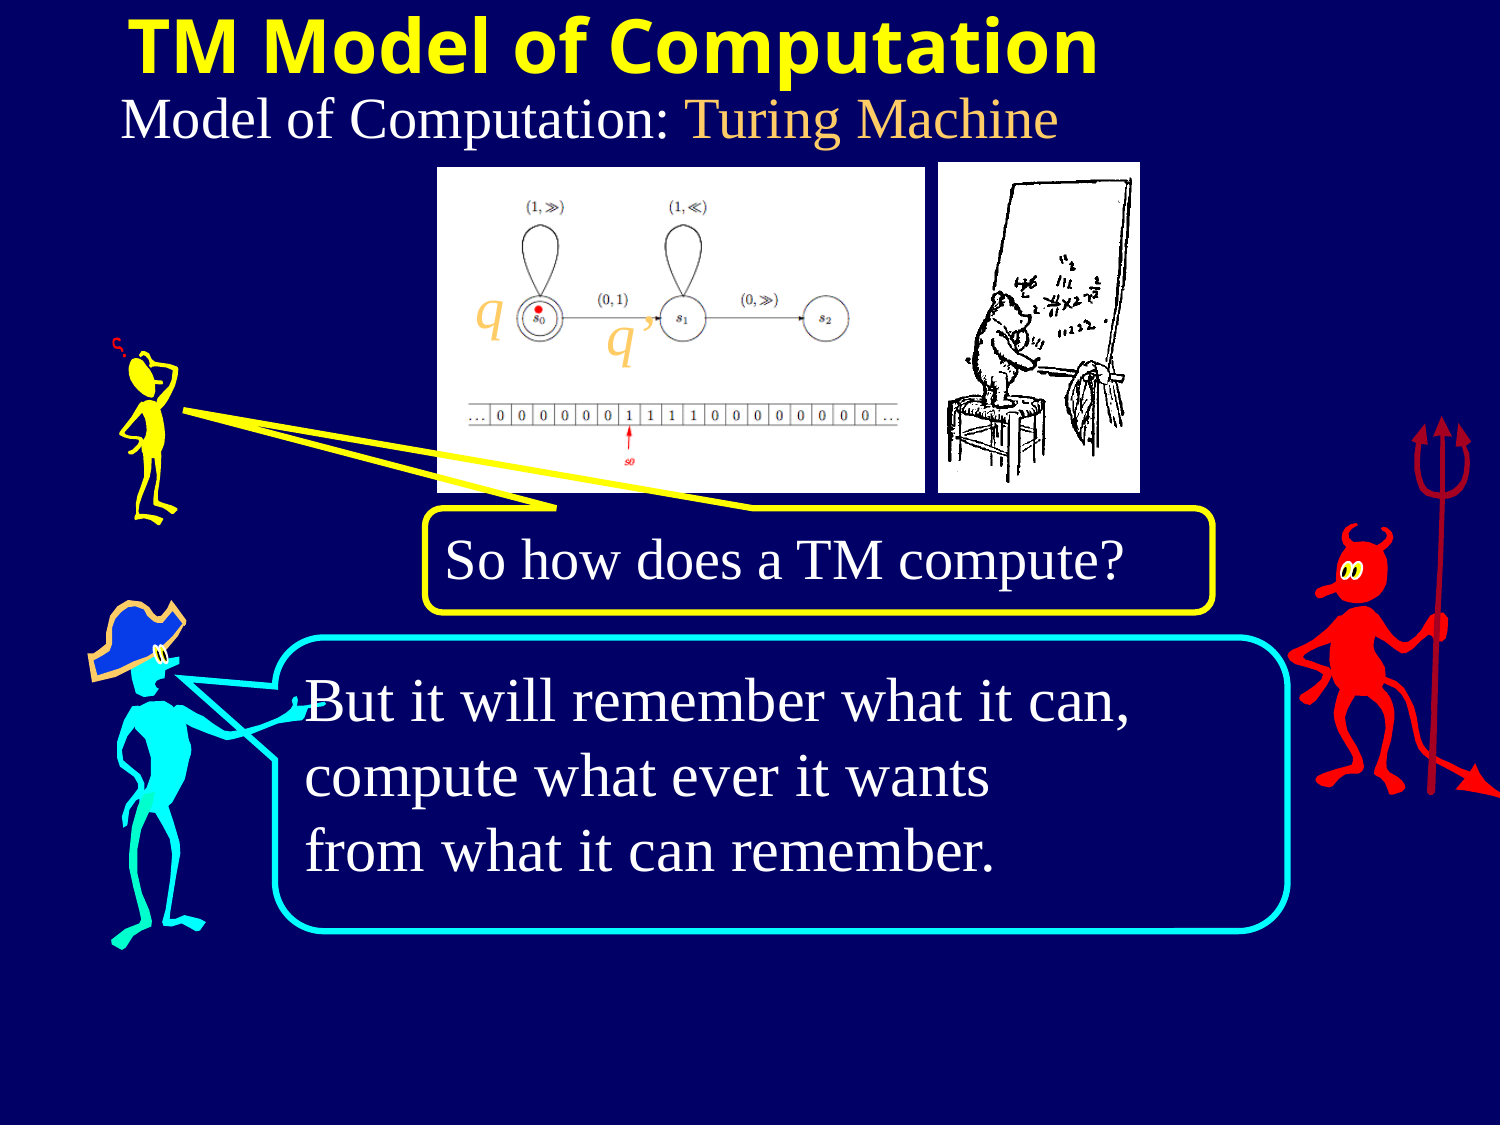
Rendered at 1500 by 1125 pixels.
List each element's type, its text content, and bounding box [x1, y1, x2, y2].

text_box So how does a TM compute? [183, 410, 432, 476]
text_box But it will remember what it can, compute what ever it wants from what it can remember. [329, 637, 1288, 932]
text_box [87, 599, 326, 951]
text_box Model of Computation: Turing Machine [75, 73, 1450, 158]
picture [937, 162, 1140, 493]
picture [437, 167, 925, 493]
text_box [112, 337, 179, 526]
text_box TM Model of Computation [112, 0, 1388, 138]
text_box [1287, 415, 1500, 801]
text_box So how does a TM compute? [425, 501, 1213, 613]
